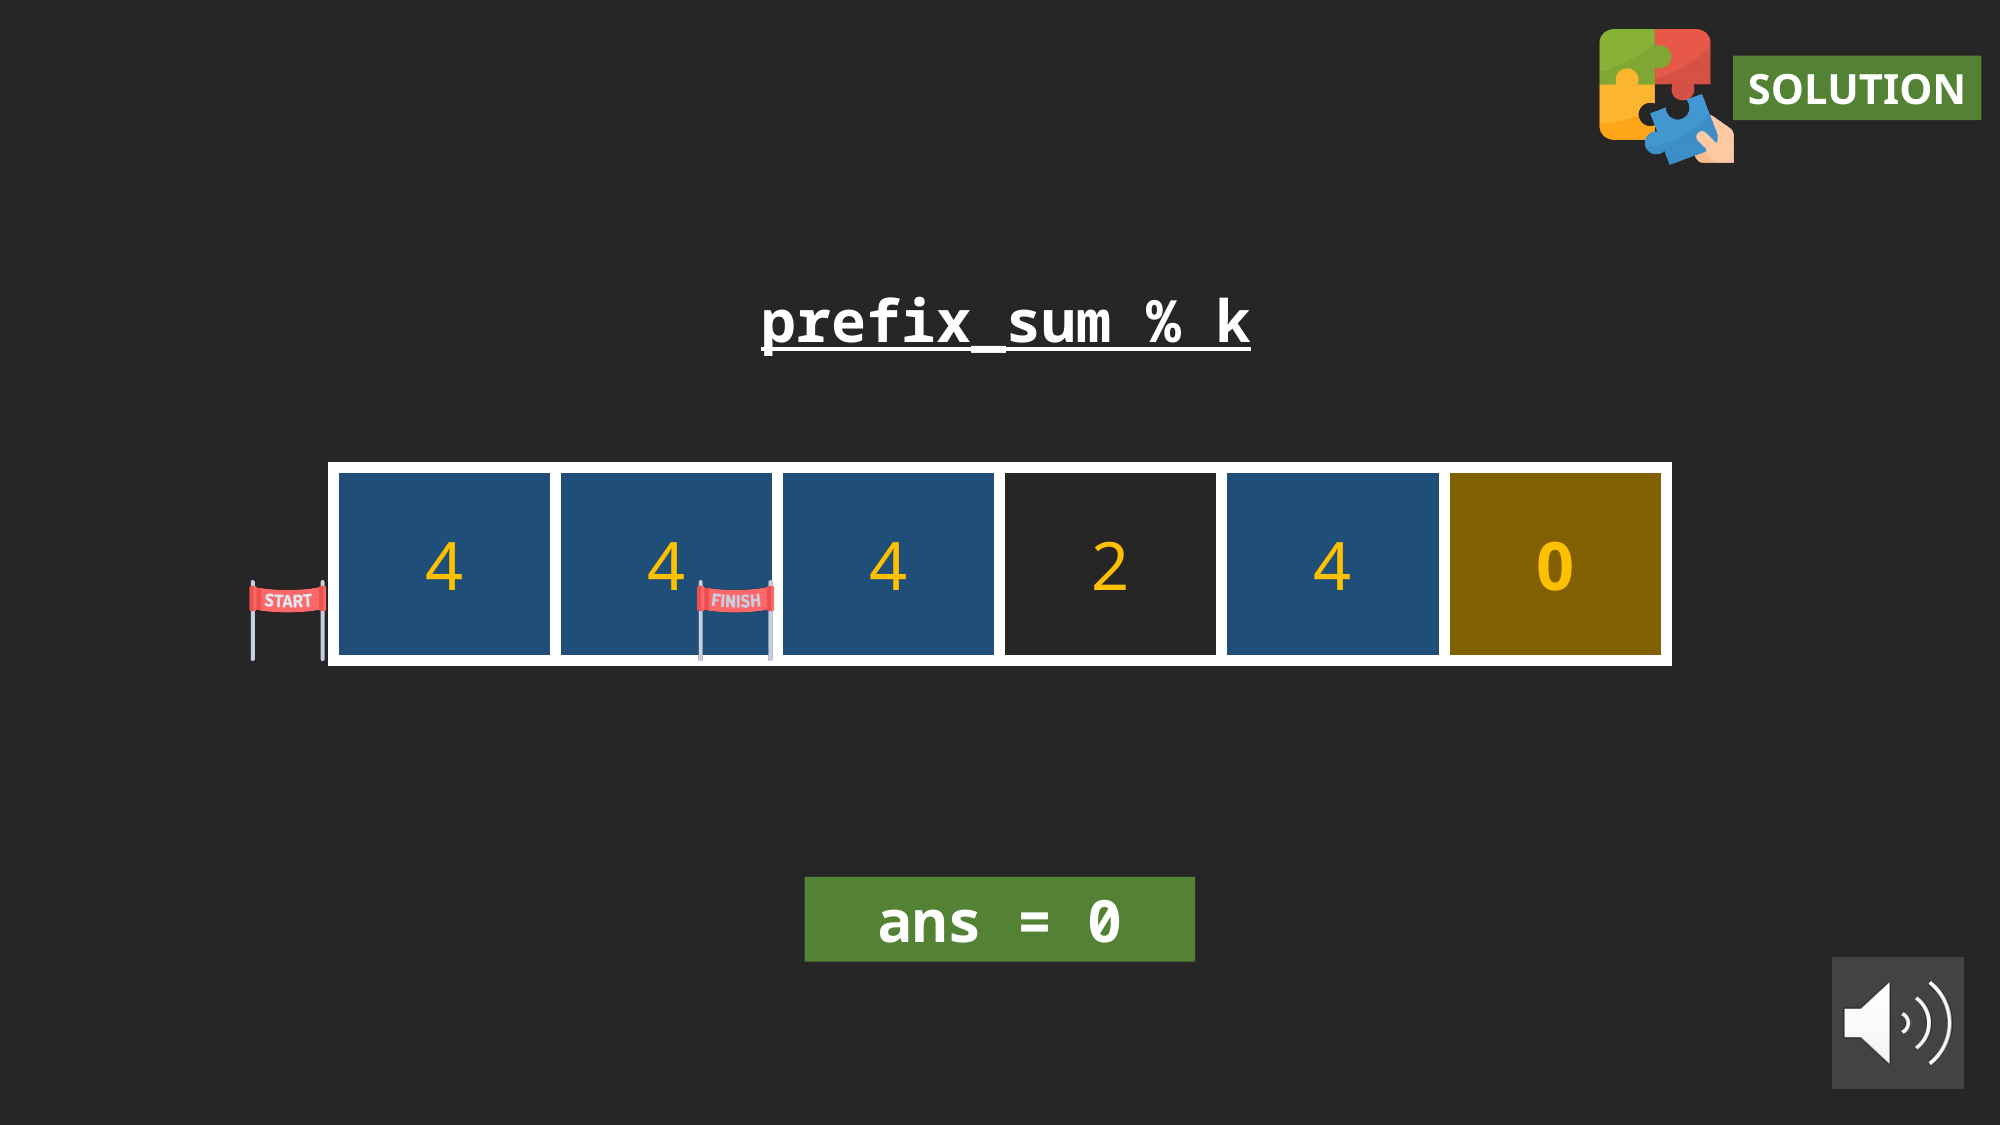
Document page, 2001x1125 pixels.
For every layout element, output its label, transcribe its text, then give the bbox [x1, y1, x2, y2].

table_header 4 [339, 473, 550, 655]
table_header 4 [561, 473, 772, 655]
picture [695, 580, 776, 661]
table_header 4 [783, 473, 994, 655]
text_box prefix_sum % k [746, 276, 1329, 362]
text_box SOLUTION [1735, 55, 1982, 121]
table_header 0 [1450, 473, 1661, 655]
text_box ans = 0 [804, 876, 1196, 962]
table_header 4 [1227, 473, 1439, 655]
table_header 2 [1005, 473, 1216, 655]
picture [1831, 956, 1965, 1090]
picture [1598, 29, 1735, 166]
picture [247, 580, 328, 661]
